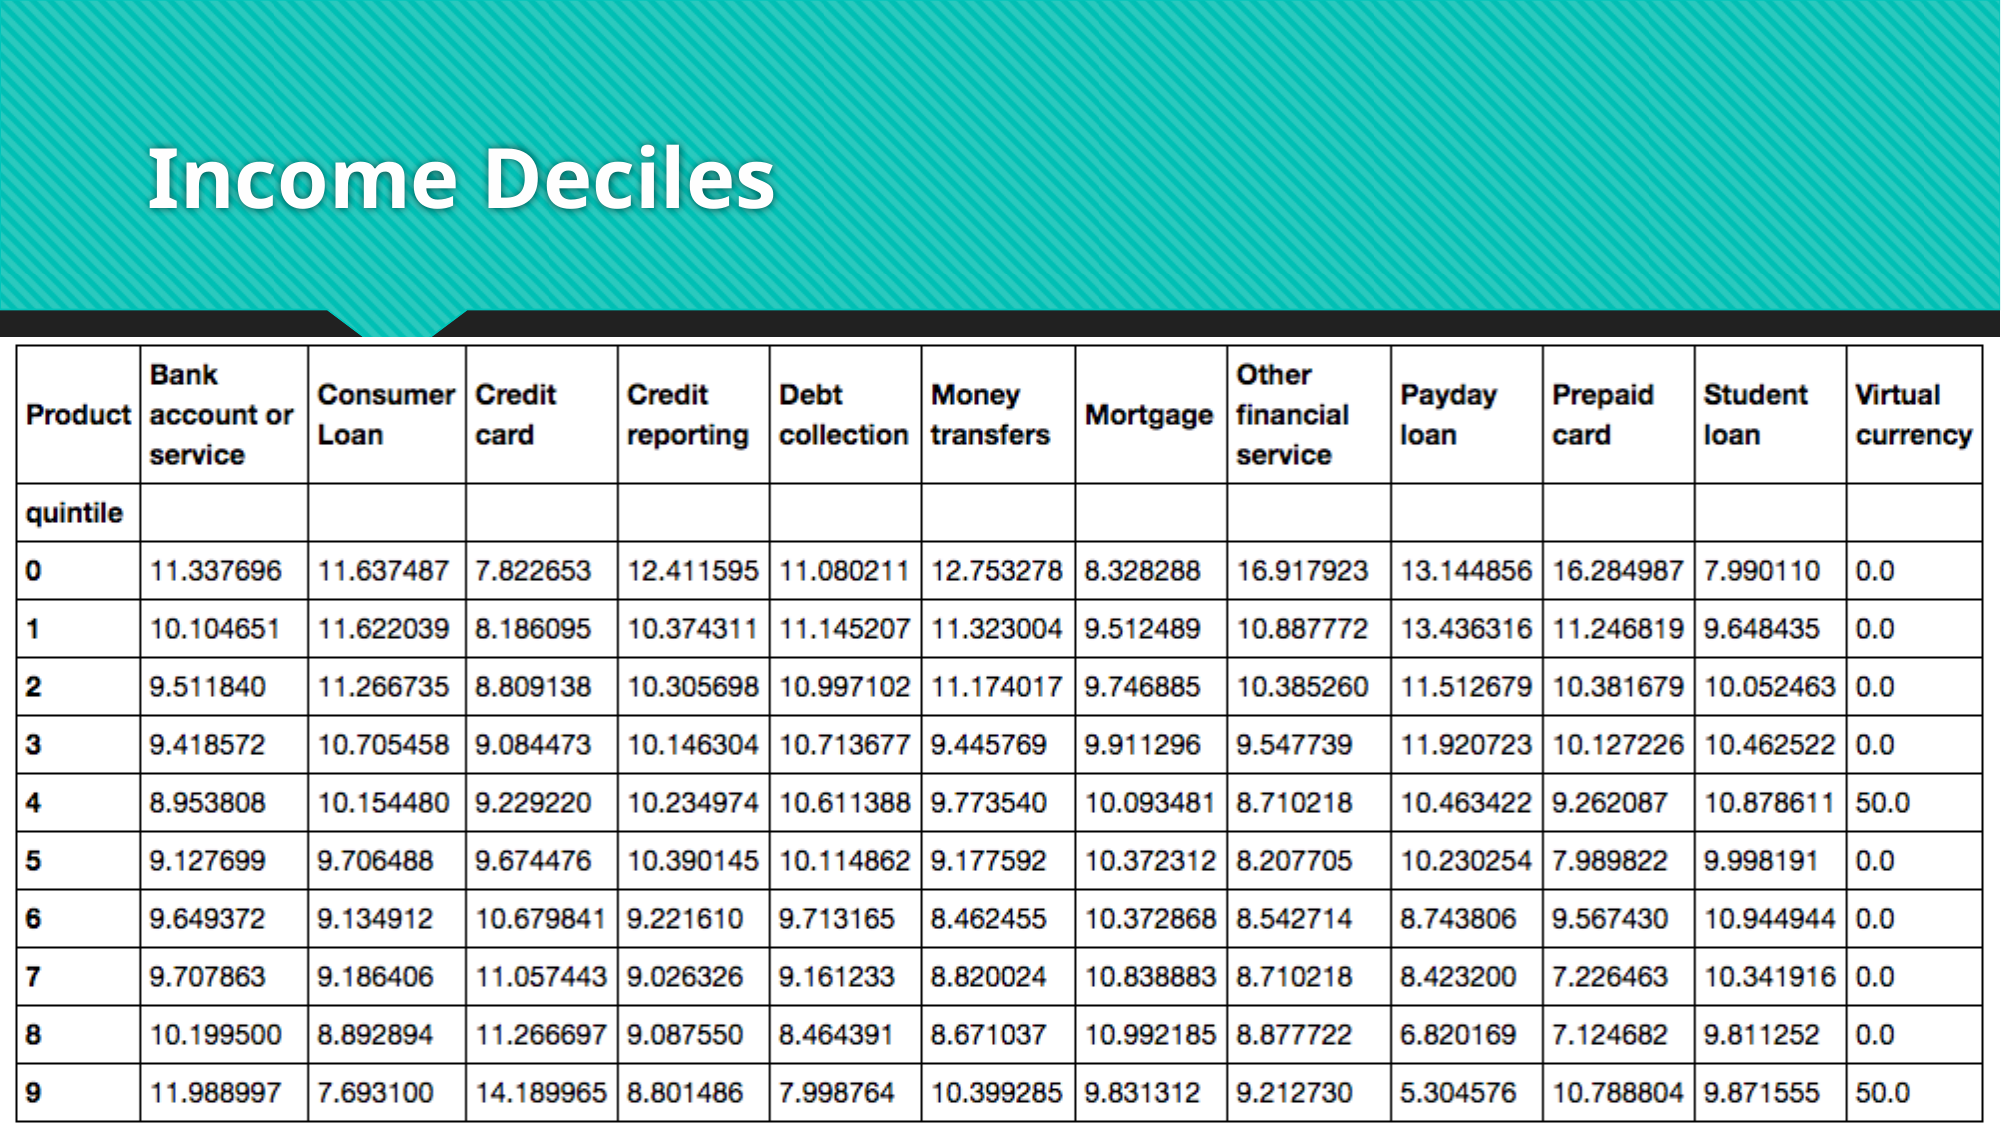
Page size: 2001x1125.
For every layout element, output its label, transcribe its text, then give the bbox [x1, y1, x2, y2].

title Income Deciles [132, 73, 1868, 233]
picture [0, 337, 2000, 1125]
